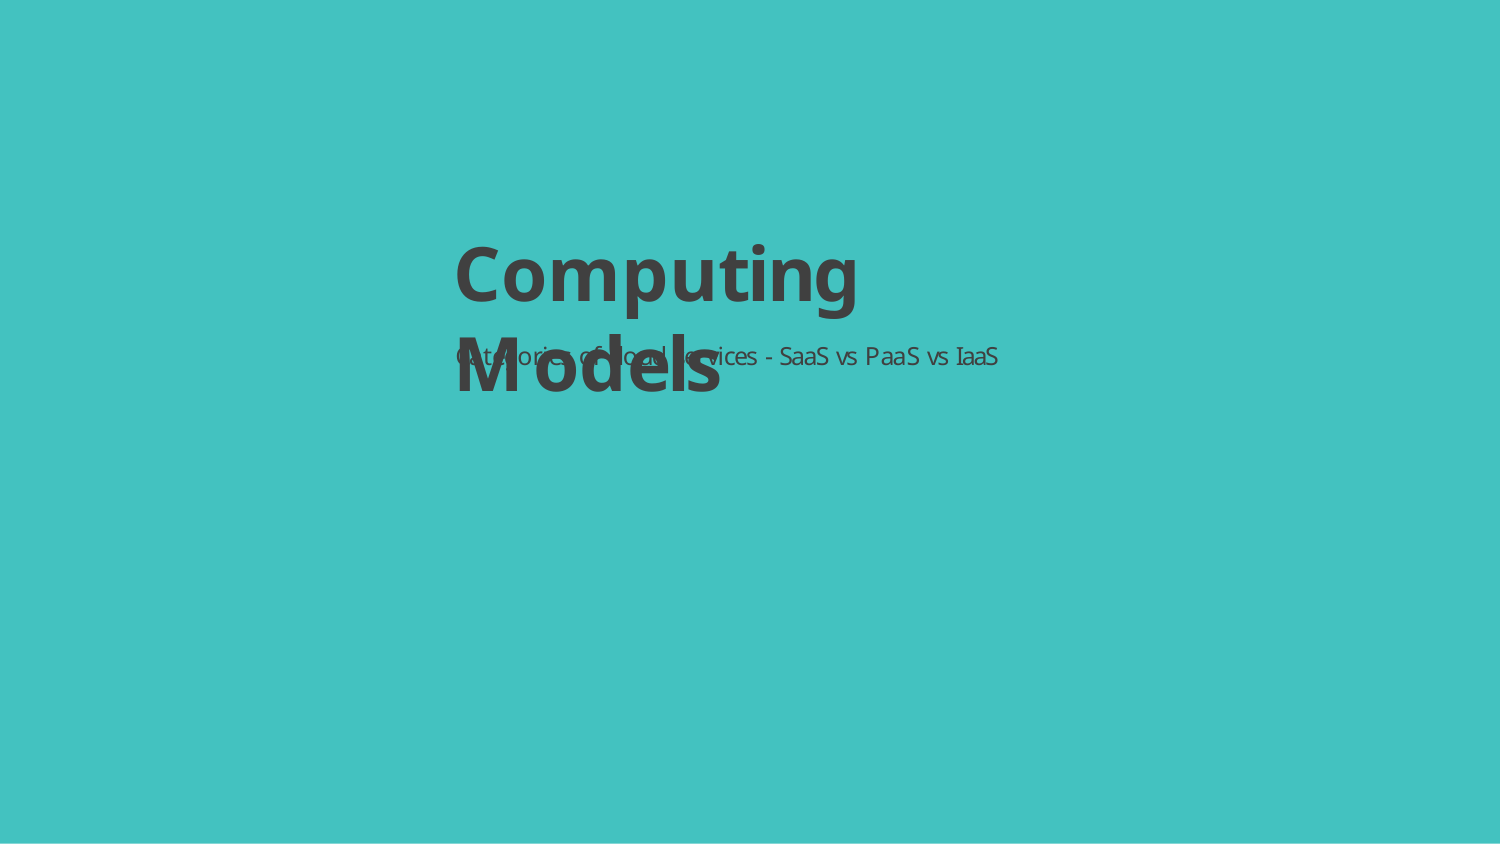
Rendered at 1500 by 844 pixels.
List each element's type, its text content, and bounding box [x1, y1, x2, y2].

title Computing Models [451, 223, 1049, 407]
text_box Categories of cloud services - SaaS vs PaaS vs IaaS [453, 338, 1016, 371]
